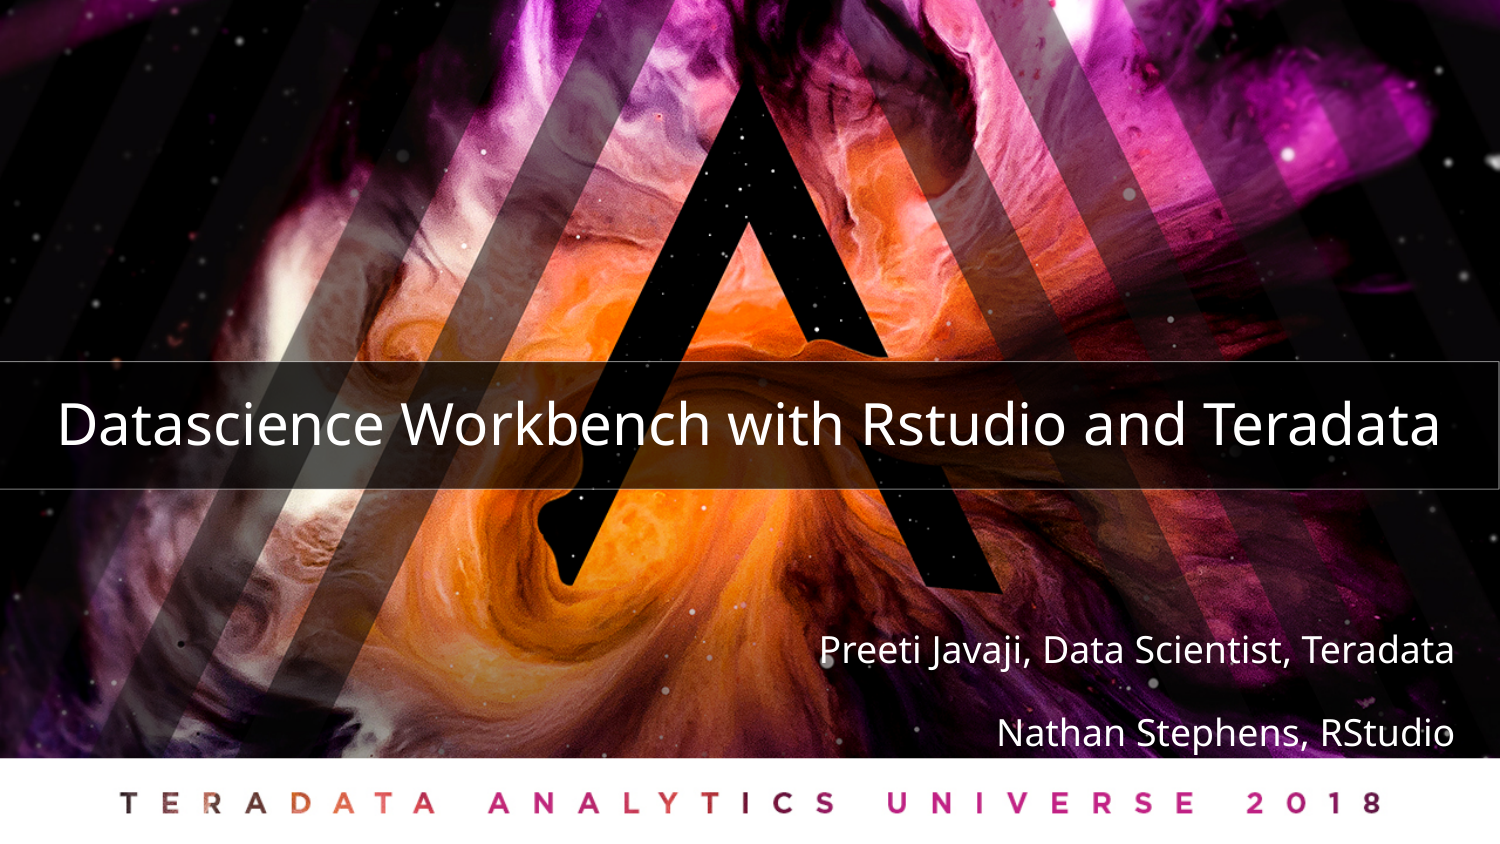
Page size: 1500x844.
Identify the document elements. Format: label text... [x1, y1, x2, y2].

list Preeti Javaji, Data Scientist, Teradata Nathan Stephens, RStudio [292, 594, 1456, 742]
picture [0, 0, 1500, 361]
list Datascience Workbench with Rstudio and Teradata [0, 361, 1500, 490]
picture [0, 490, 1500, 844]
